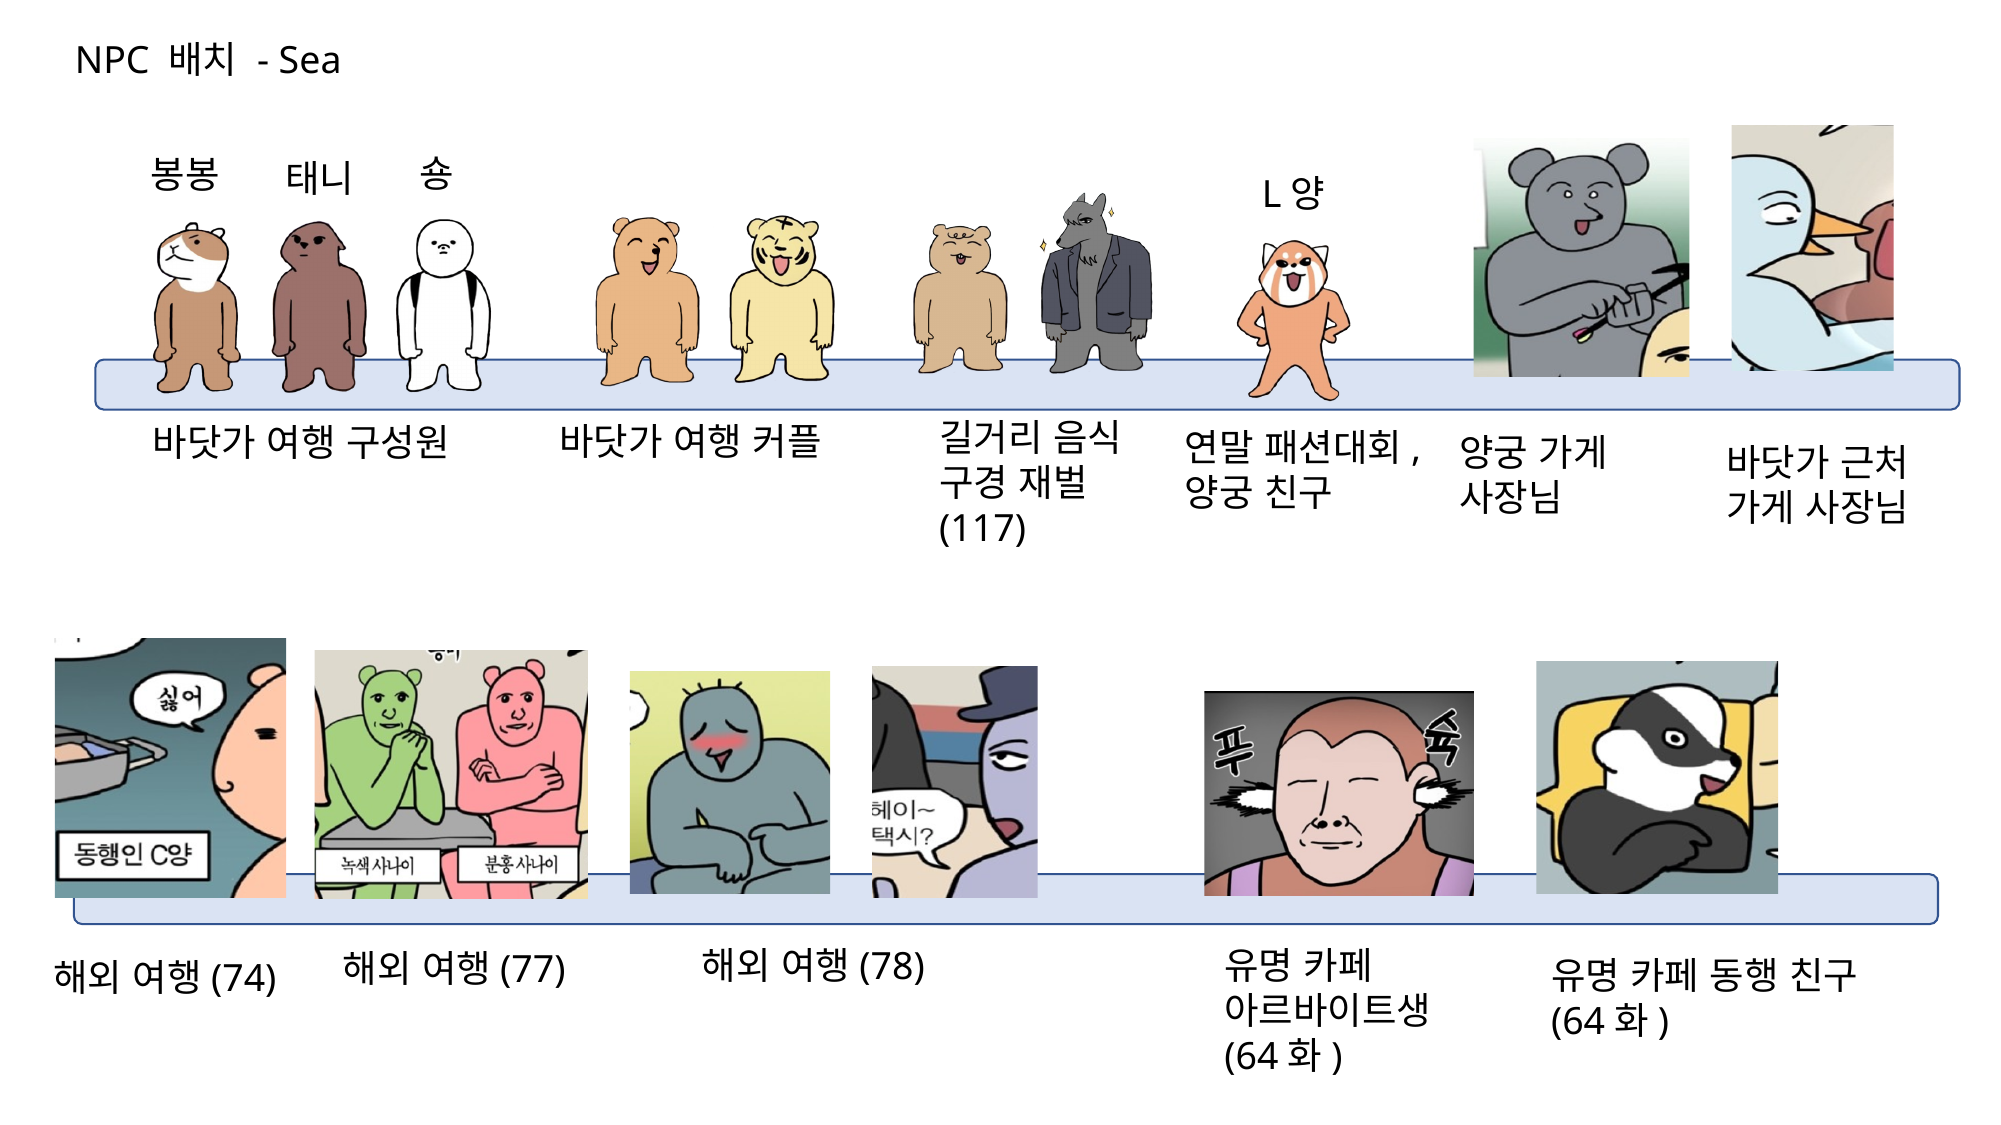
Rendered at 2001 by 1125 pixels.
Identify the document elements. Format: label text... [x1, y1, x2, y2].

picture [1731, 125, 1894, 371]
text_box 해외 여행(77) [327, 937, 655, 998]
picture [552, 192, 1194, 392]
picture [1204, 691, 1474, 896]
picture [629, 671, 831, 894]
text_box 유명 카페 아르바이트생 (64화) [1209, 934, 1504, 1085]
text_box L양 [1247, 163, 1396, 223]
text_box [1393, 358, 1961, 411]
picture [107, 211, 540, 403]
text_box 봉봉 [135, 143, 274, 204]
picture [54, 638, 287, 898]
text_box 바닷가 근처 가게 사장님 [1711, 431, 2000, 537]
text_box [72, 873, 1940, 926]
text_box 유명 카페 동행 친구 (64화) [1536, 944, 1915, 1050]
text_box [94, 358, 1204, 411]
text_box 태니 [270, 147, 409, 208]
text_box 바닷가 여행 구성원 [137, 412, 545, 472]
text_box 숑 [404, 142, 492, 203]
picture [871, 666, 1038, 898]
text_box 바닷가 여행 커플 [544, 410, 904, 471]
picture [1473, 132, 1690, 377]
text_box 연말 패션대회, 양궁 친구 [1170, 416, 1464, 522]
picture [1204, 227, 1393, 413]
text_box 해외 여행(74) [38, 947, 366, 1007]
text_box NPC 배치 - Sea [60, 29, 1047, 89]
text_box 해외 여행(78) [687, 934, 1015, 995]
picture [1536, 661, 1779, 894]
text_box 양궁 가게 사장님 [1444, 421, 1739, 527]
text_box 길거리 음식 구경 재벌 (117) [924, 407, 1218, 557]
picture [314, 650, 588, 899]
